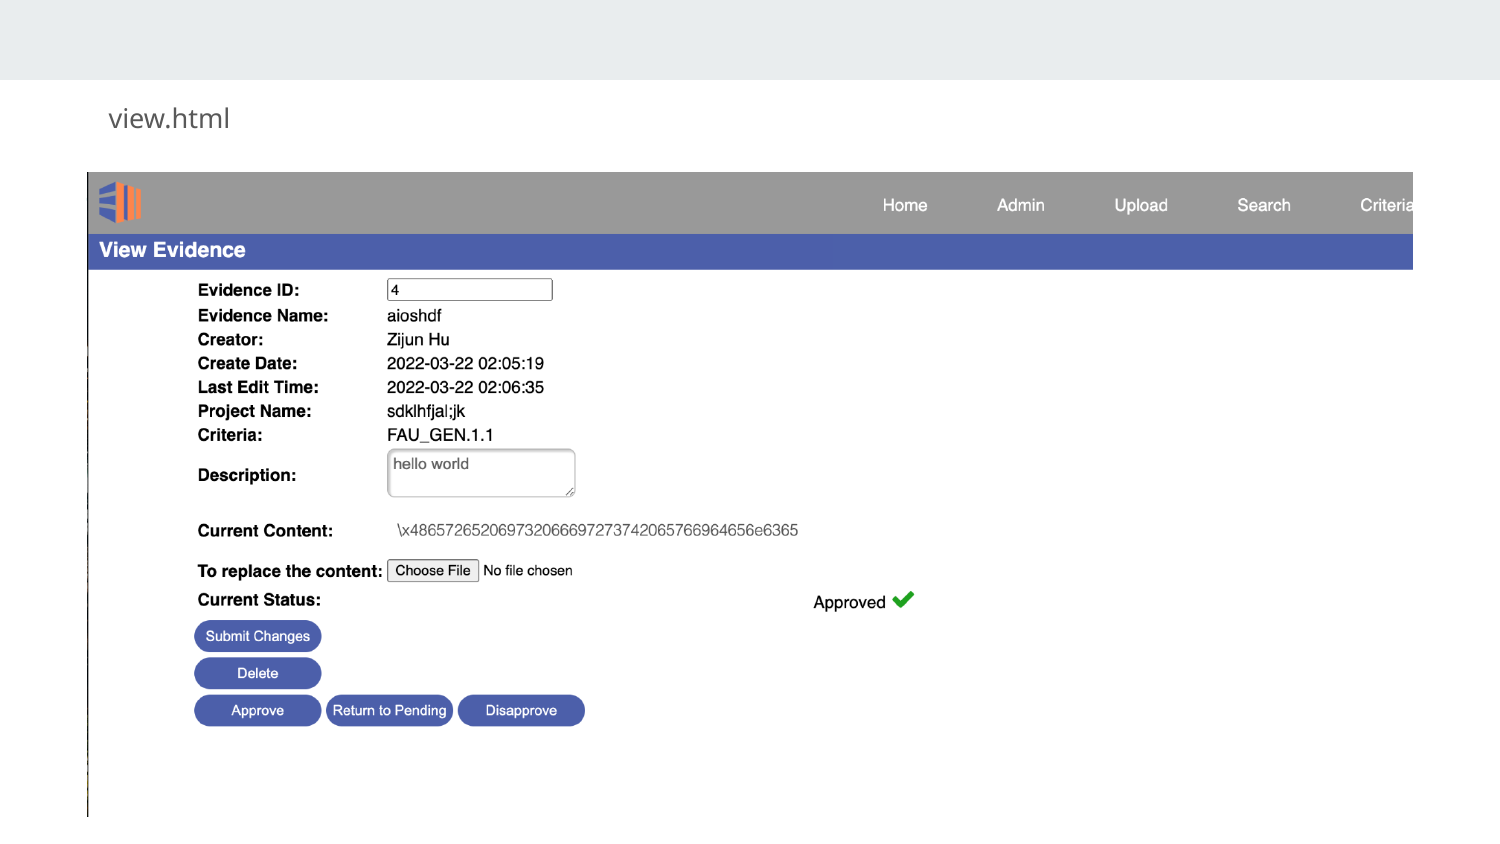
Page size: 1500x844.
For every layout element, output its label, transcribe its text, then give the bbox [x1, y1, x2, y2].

picture [87, 172, 1413, 817]
text_box view.html [93, 86, 324, 150]
